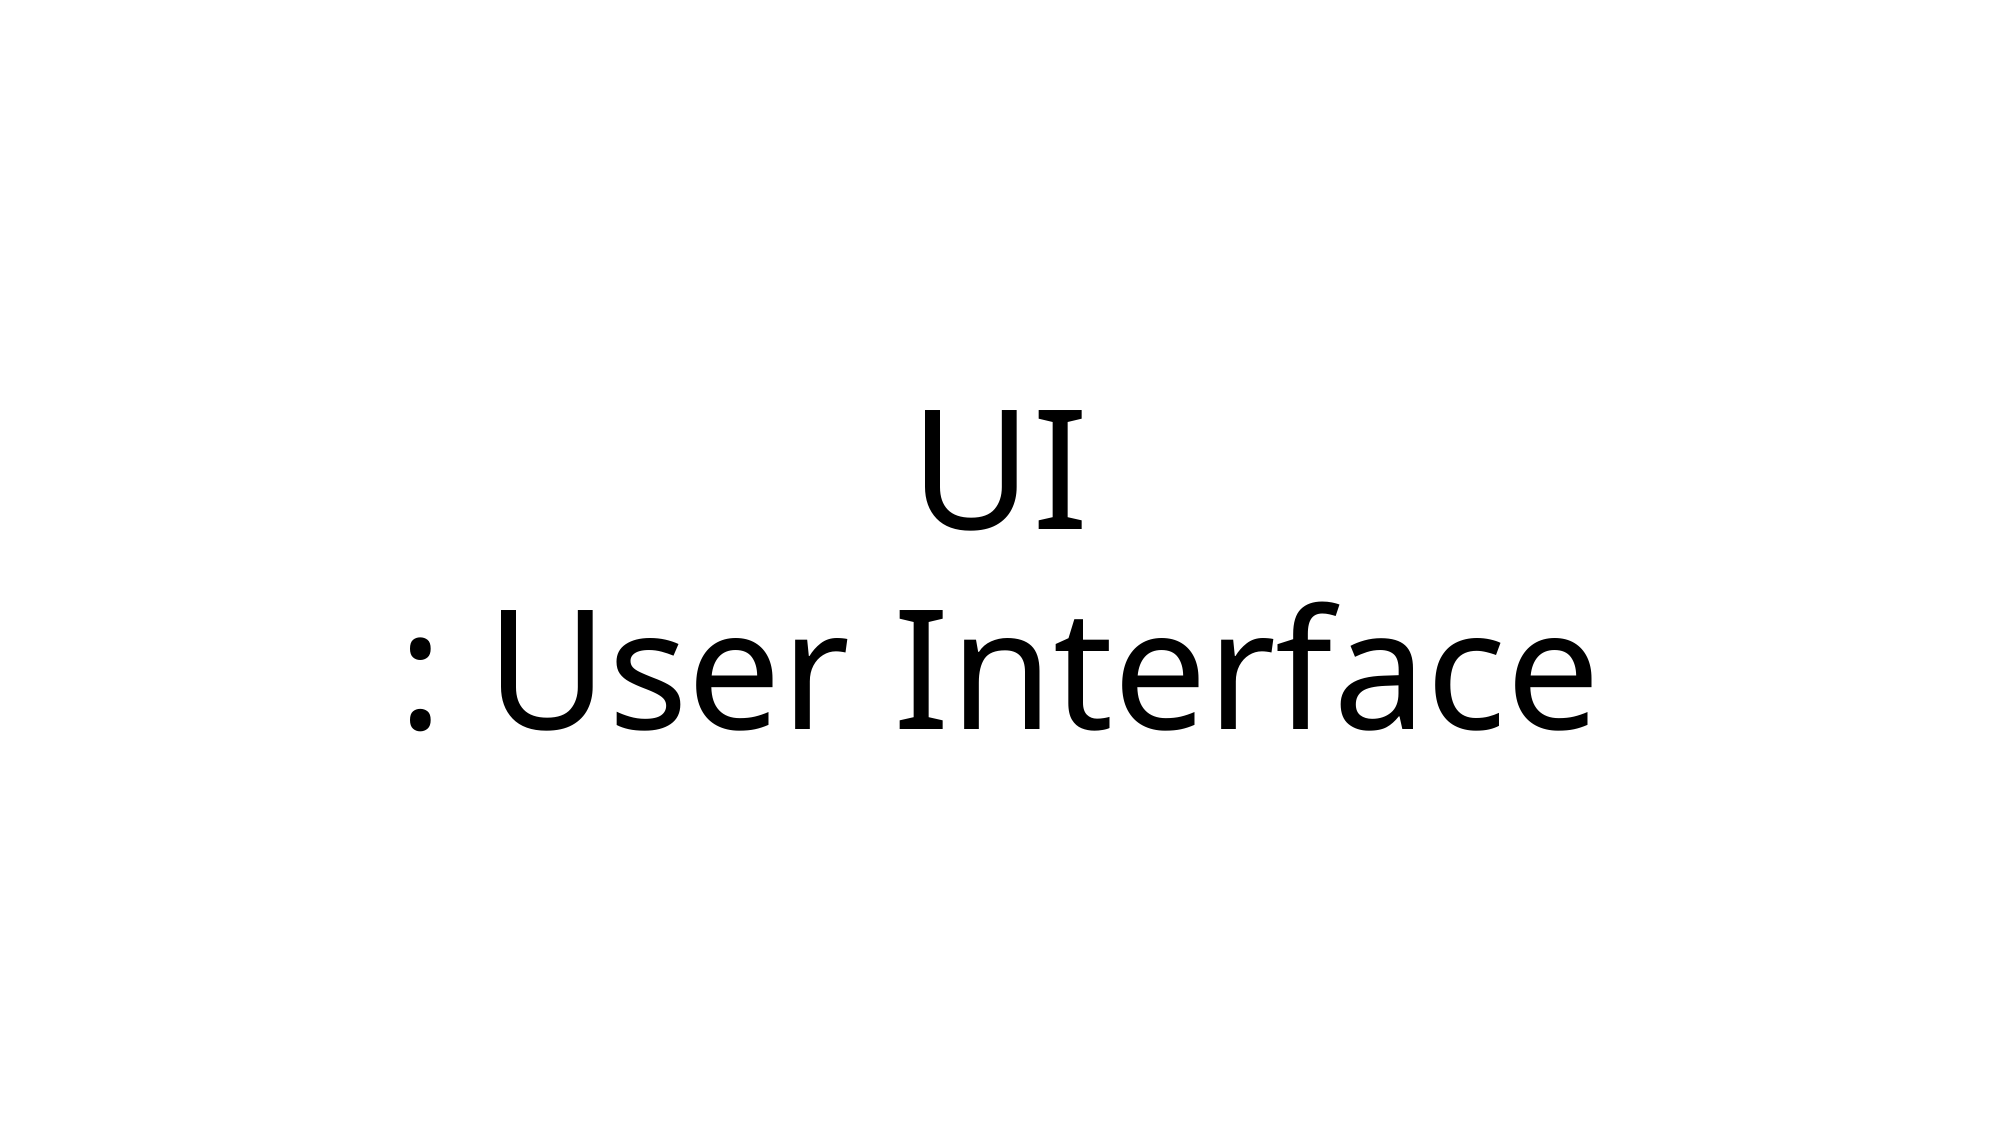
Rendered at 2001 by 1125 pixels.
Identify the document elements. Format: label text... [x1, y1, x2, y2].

text_box UI : User Interface [0, 467, 2000, 658]
